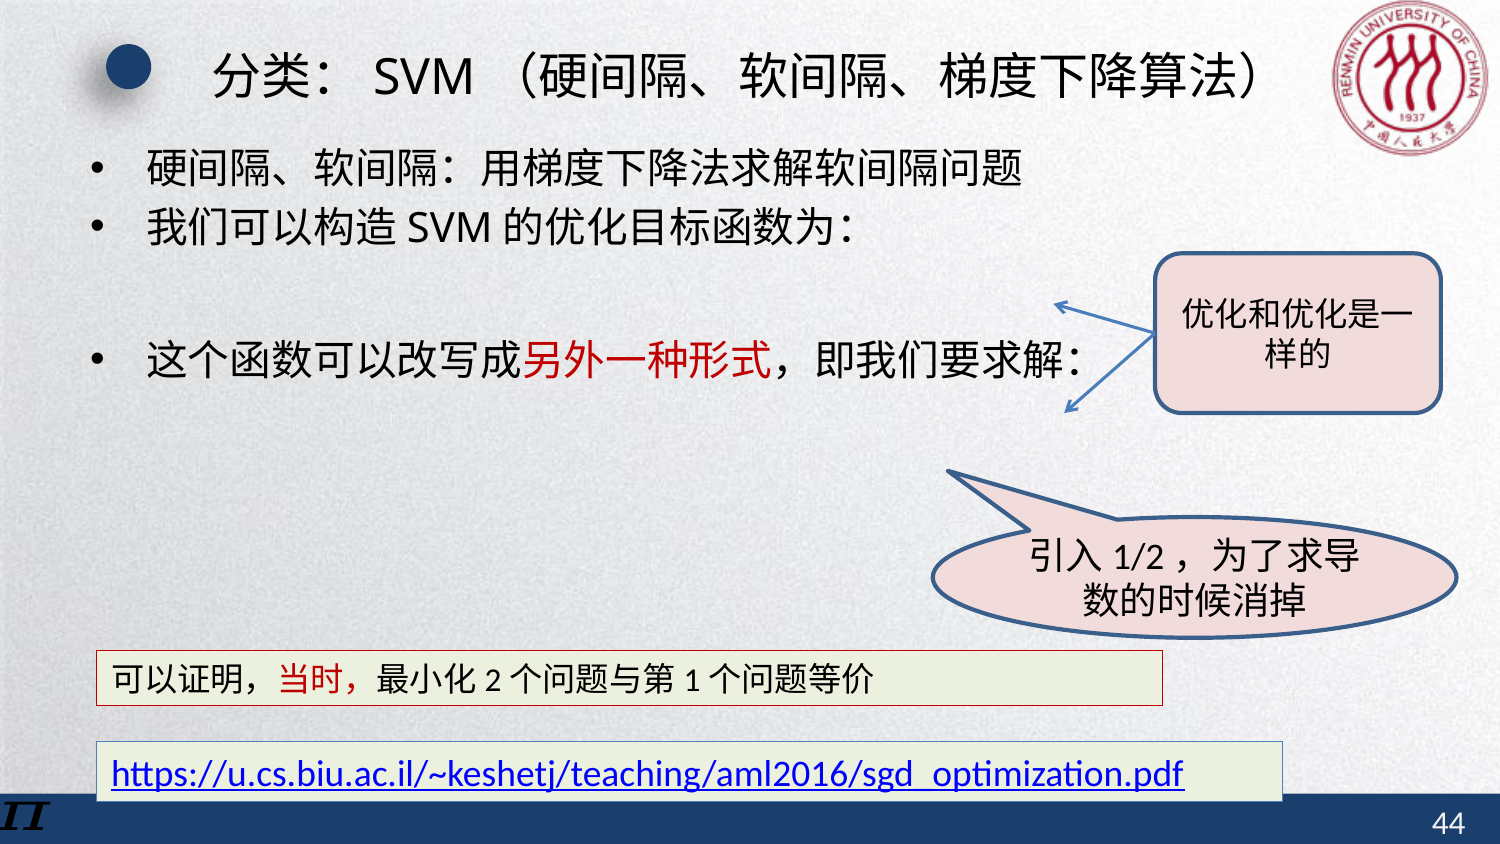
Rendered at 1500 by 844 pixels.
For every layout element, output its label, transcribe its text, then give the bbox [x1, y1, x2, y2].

text_box 引入1/2，为了求导数的时候消掉 [930, 468, 1459, 640]
picture [0, 0, 1500, 793]
text_box https://u.cs.biu.ac.il/~keshetj/teaching/aml2016/sgd_optimization.pdf [96, 741, 1283, 802]
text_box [1063, 332, 1156, 414]
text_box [1053, 303, 1156, 334]
title 分类：SVM（硬间隔、软间隔、梯度下降算法） [75, 33, 1425, 116]
